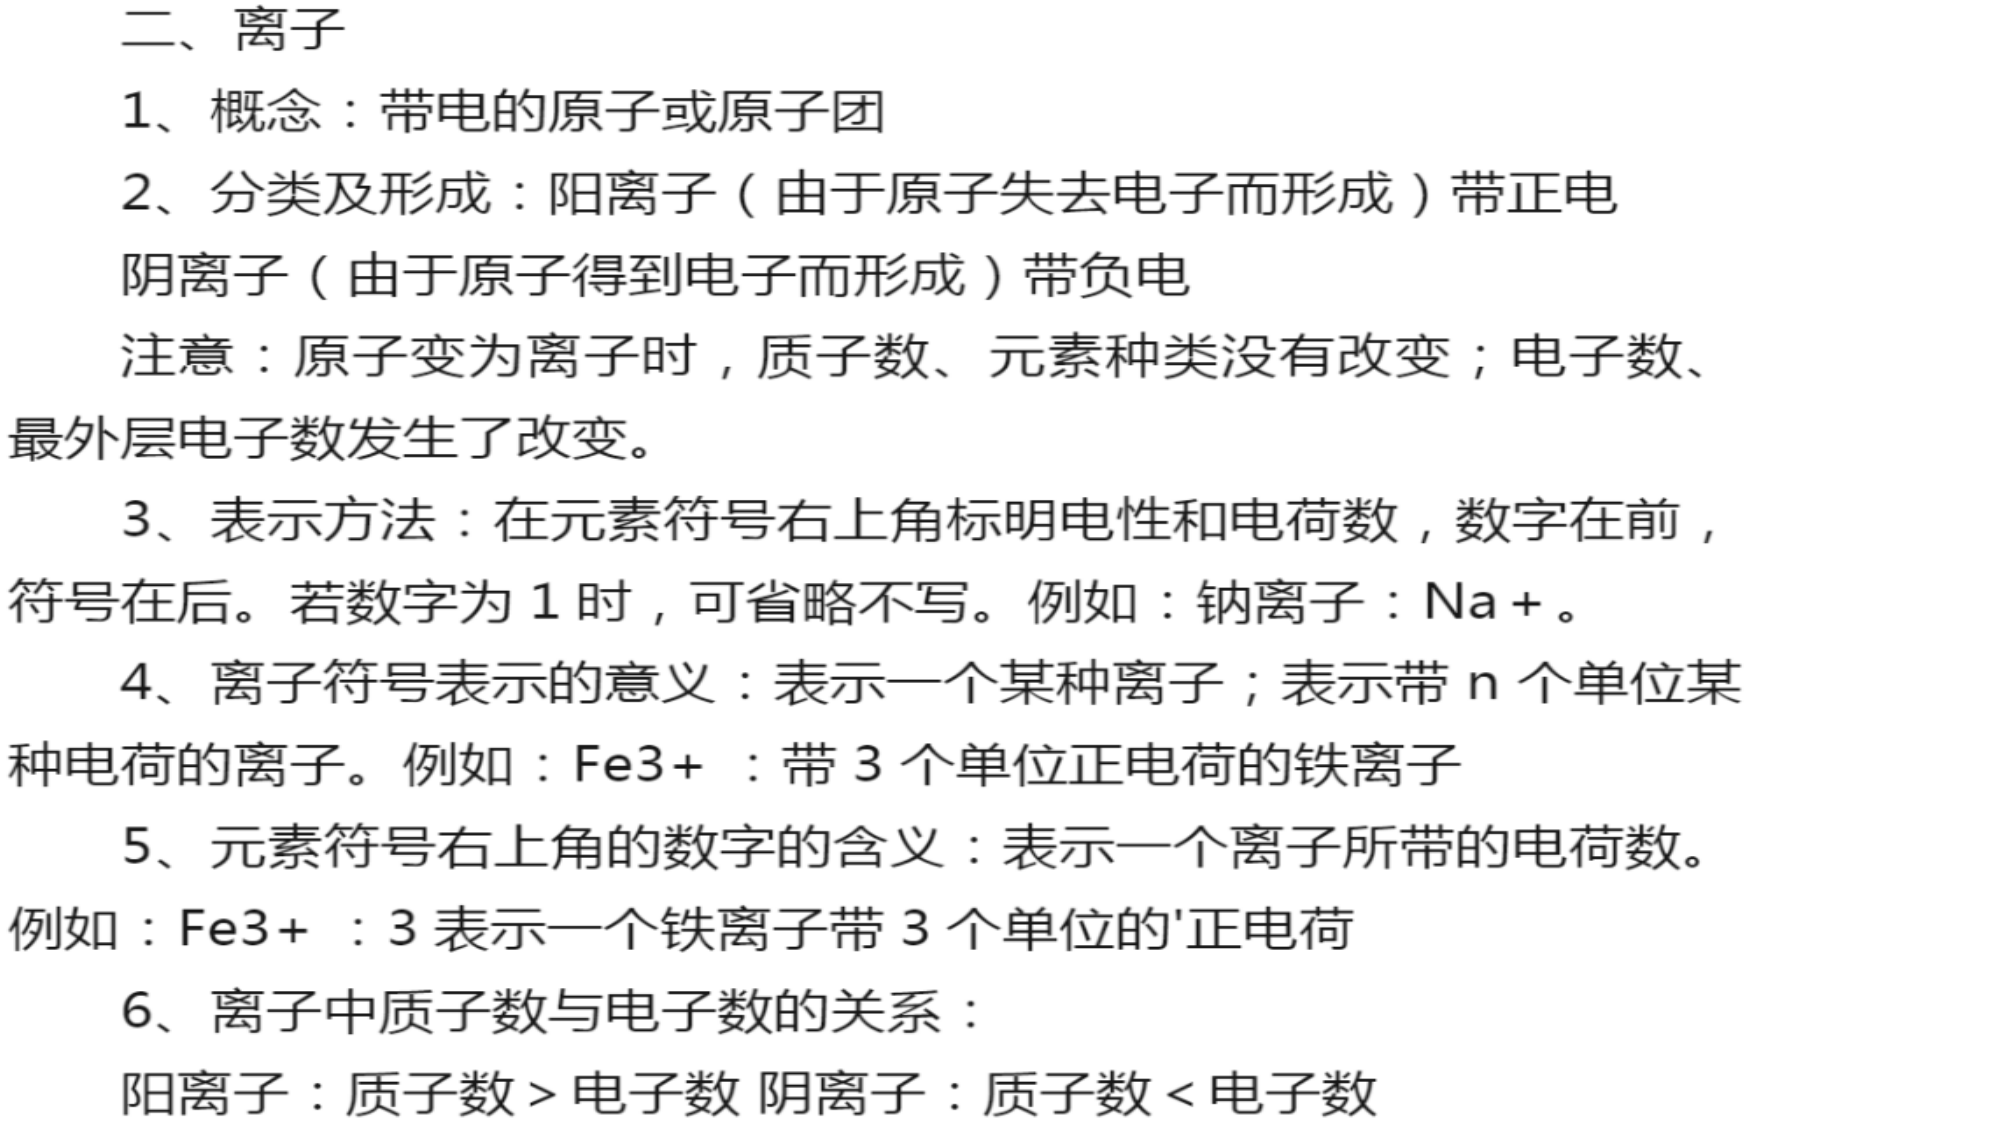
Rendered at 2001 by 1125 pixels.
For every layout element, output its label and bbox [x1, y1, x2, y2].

picture [0, 0, 1756, 1125]
